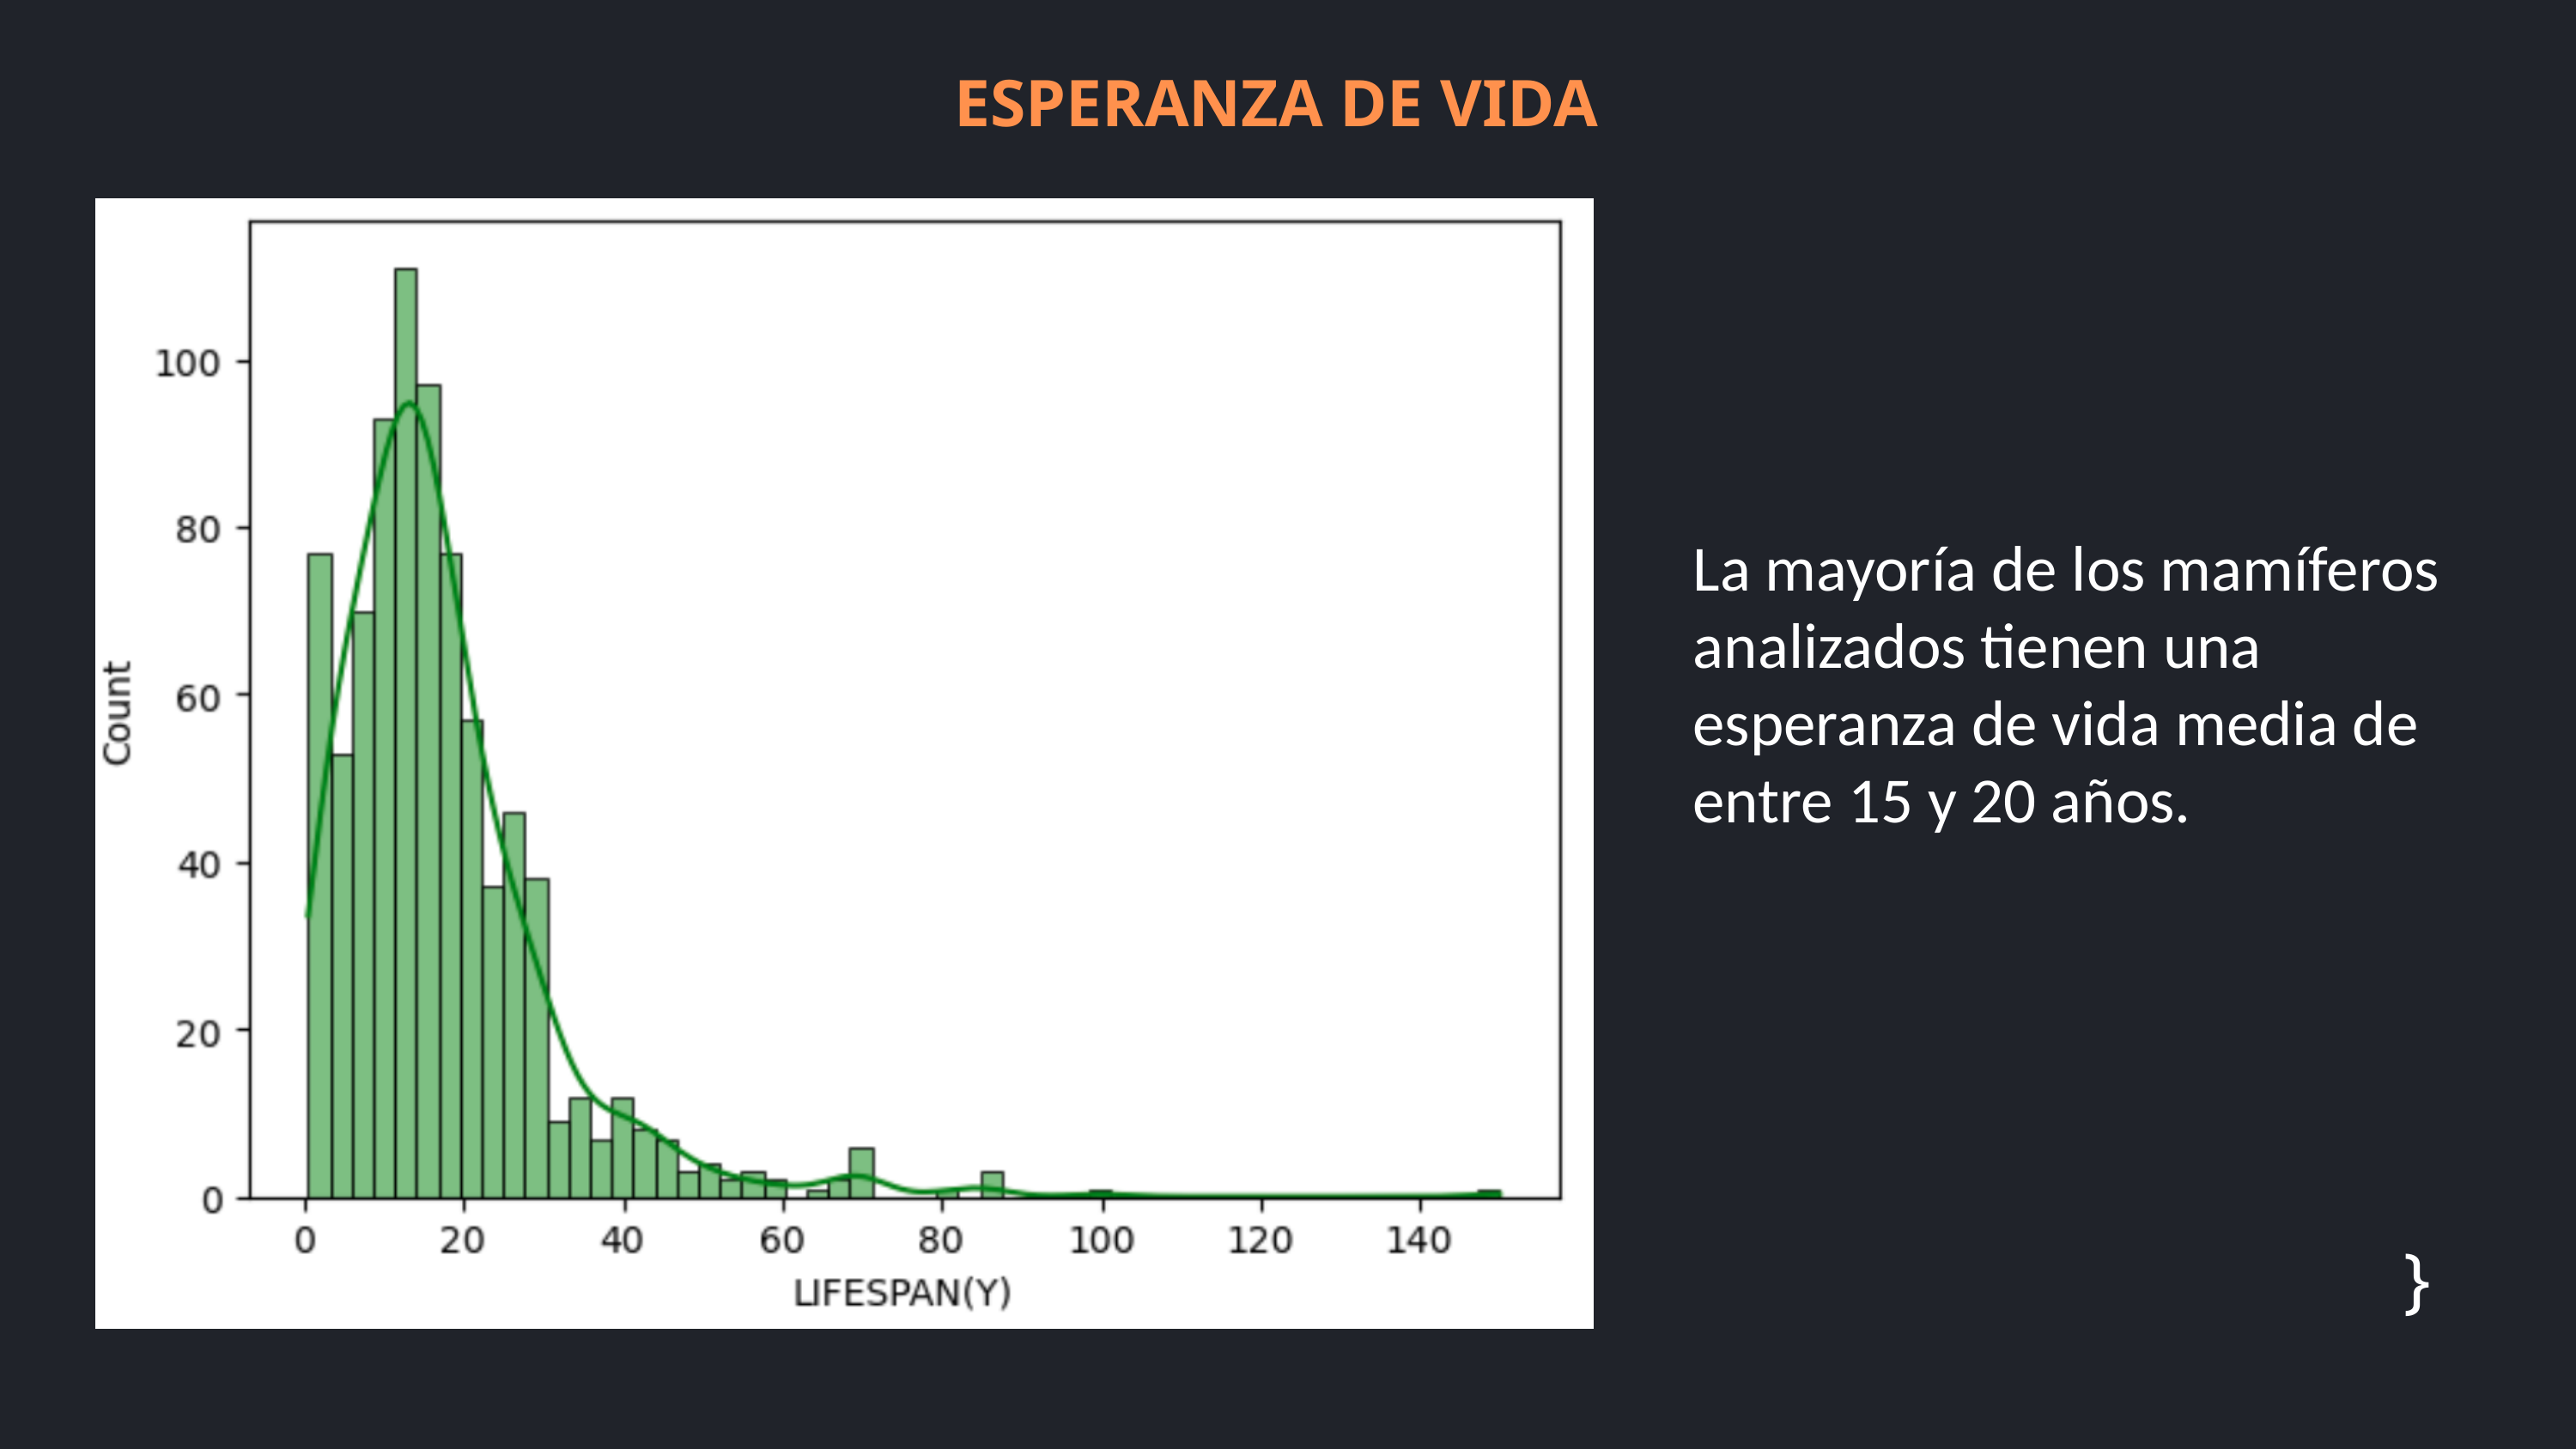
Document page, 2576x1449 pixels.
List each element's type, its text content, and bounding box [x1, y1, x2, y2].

text_box } [2332, 1222, 2432, 1319]
text_box La mayoría de los mamíferos analizados tienen una esperanza de vida media de entre 15 y 20 años. [1680, 520, 2481, 843]
text_box ESPERANZA DE VIDA [954, 65, 1622, 142]
picture [95, 197, 1594, 1329]
